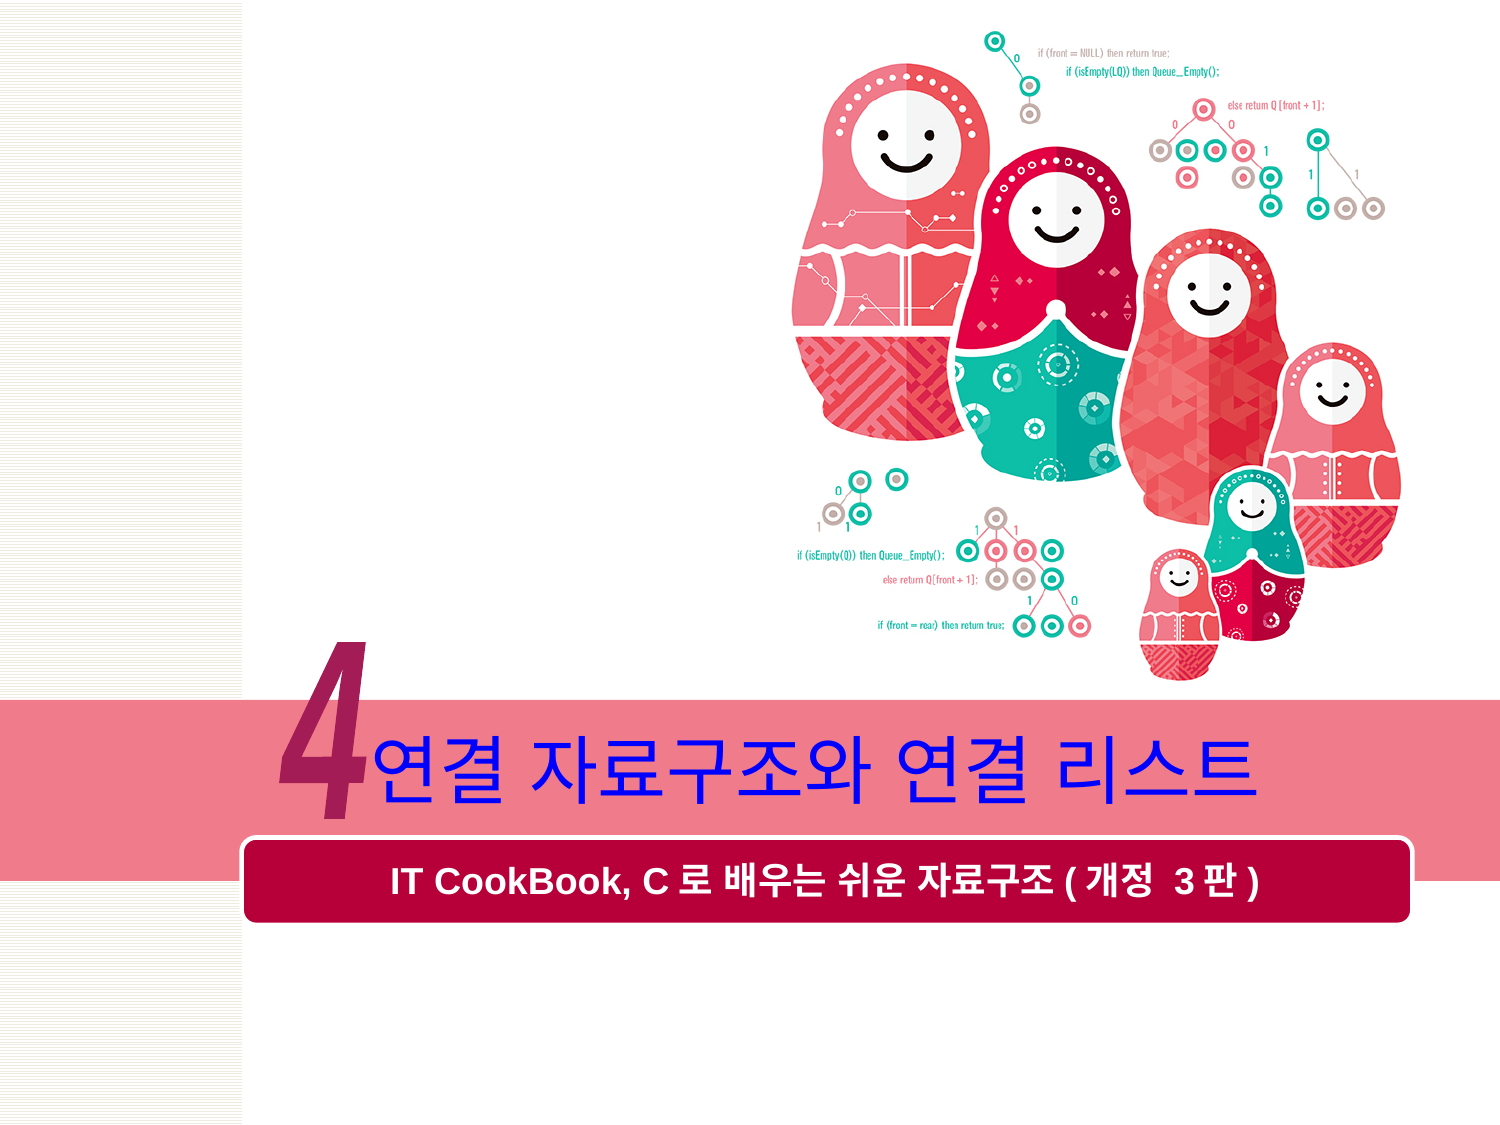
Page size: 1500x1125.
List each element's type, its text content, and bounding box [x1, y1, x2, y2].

title 연결 자료구조와 연결 리스트 [237, 699, 1500, 838]
picture [714, 21, 1483, 684]
